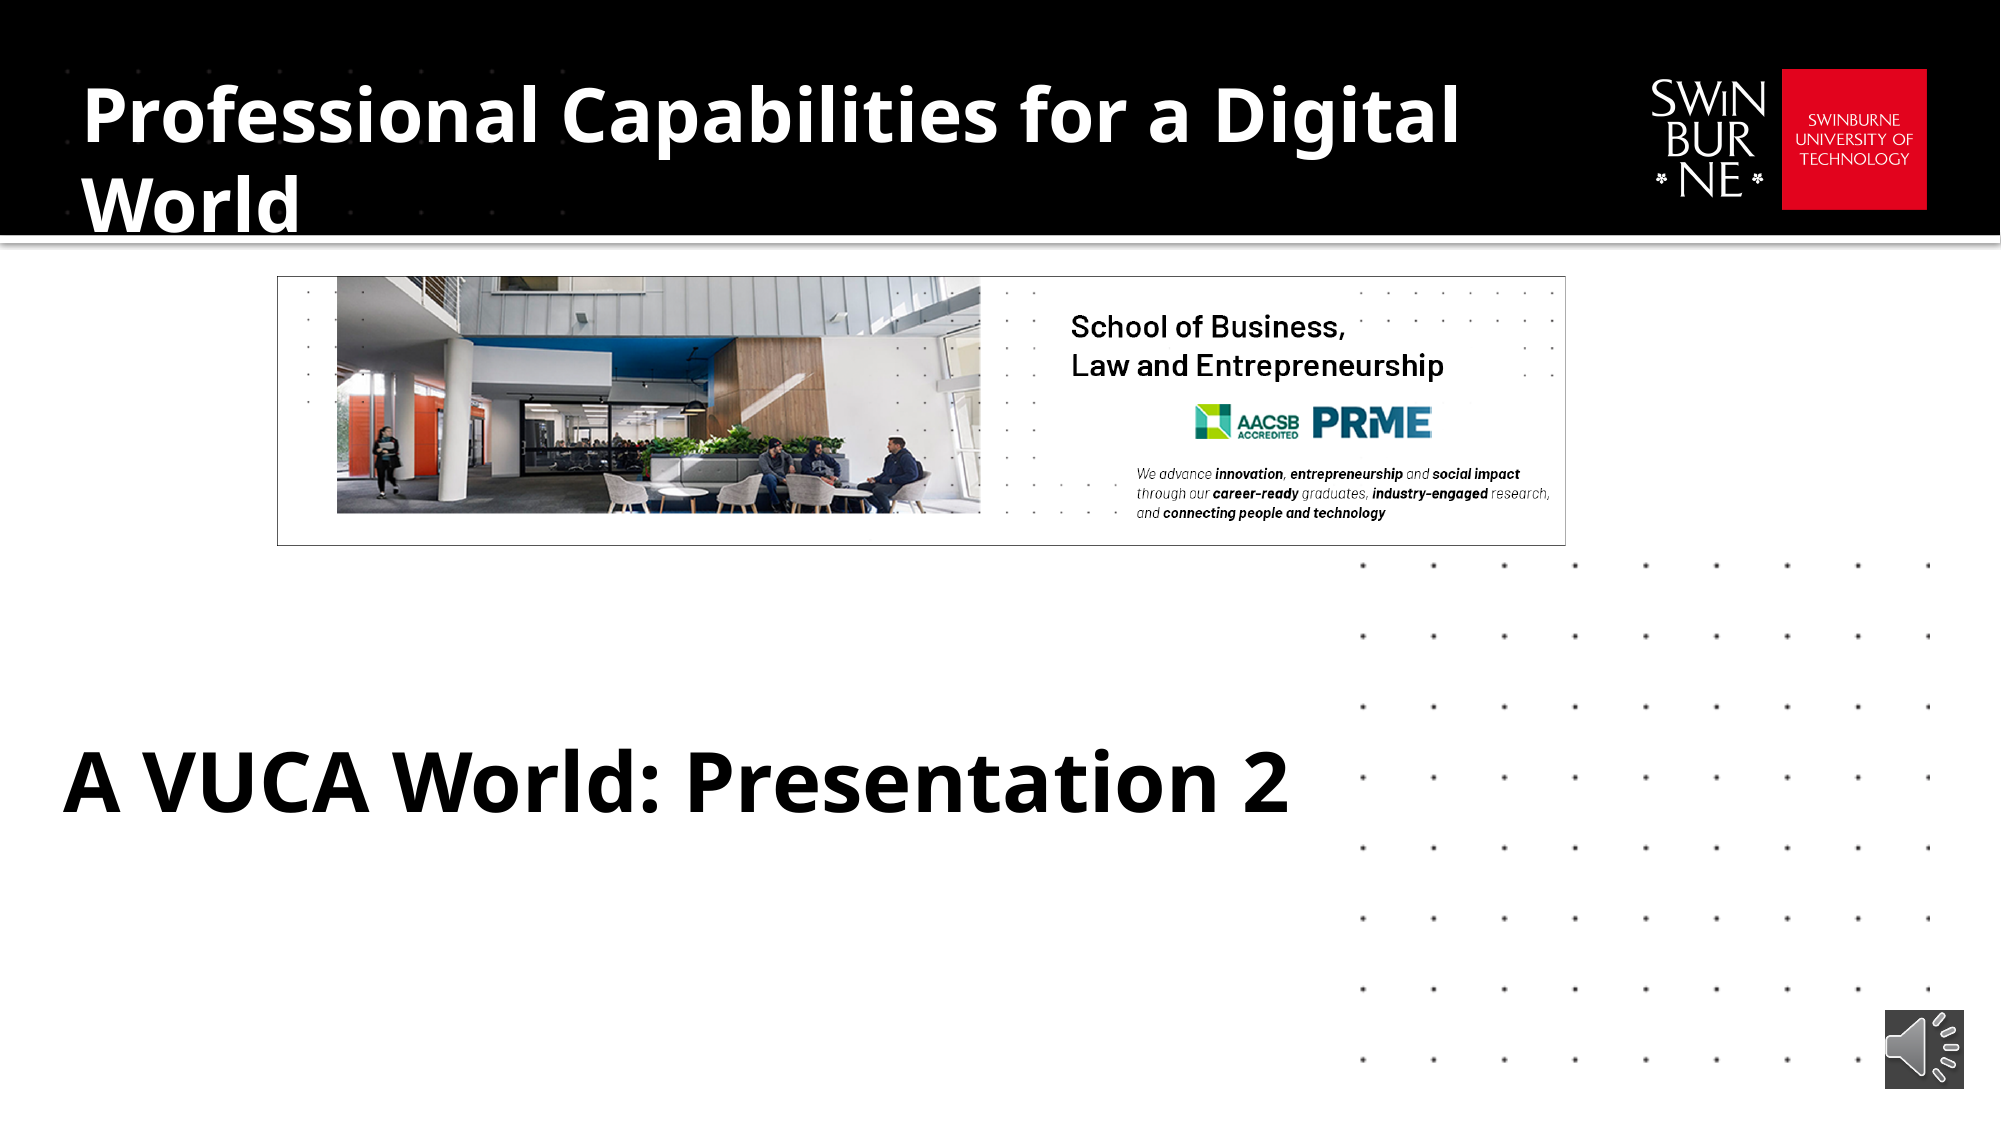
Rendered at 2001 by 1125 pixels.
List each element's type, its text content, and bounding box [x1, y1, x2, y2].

picture [1884, 1009, 1965, 1090]
text_box Professional Capabilities for a Digital World [46, 60, 1665, 255]
picture [277, 276, 1566, 547]
picture [1665, 69, 1927, 210]
title A VUCA World: Presentation 2 [48, 683, 1898, 820]
